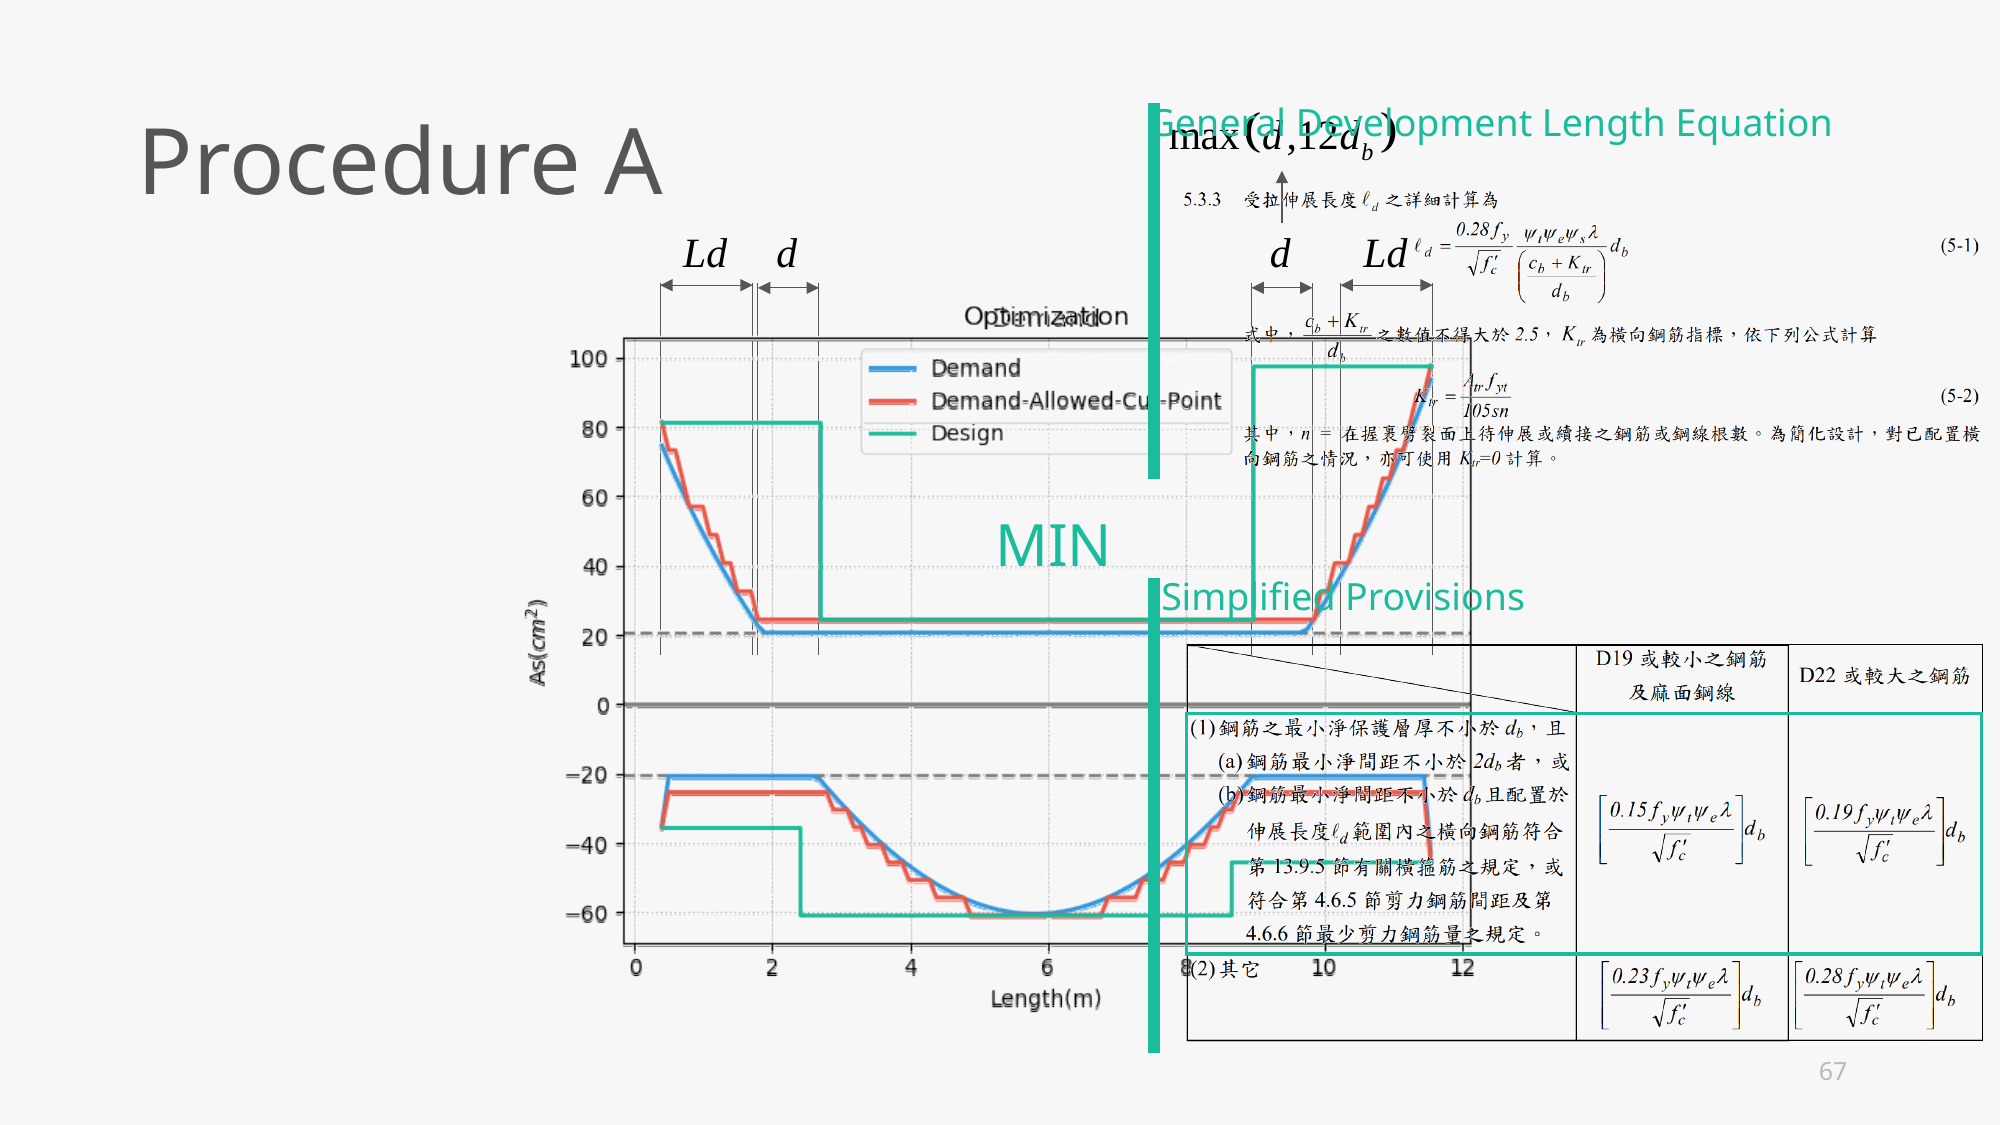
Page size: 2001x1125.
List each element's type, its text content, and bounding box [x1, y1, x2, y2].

text_box Simplified Provisions [1500, 556, 1541, 626]
slide_number 67 [1412, 1043, 1863, 1103]
picture [500, 187, 1984, 1043]
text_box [1165, 108, 1399, 171]
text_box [678, 231, 735, 274]
text_box General Development Length Equation [1147, 82, 1849, 152]
list Procedure A [137, 108, 873, 224]
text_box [772, 231, 805, 274]
